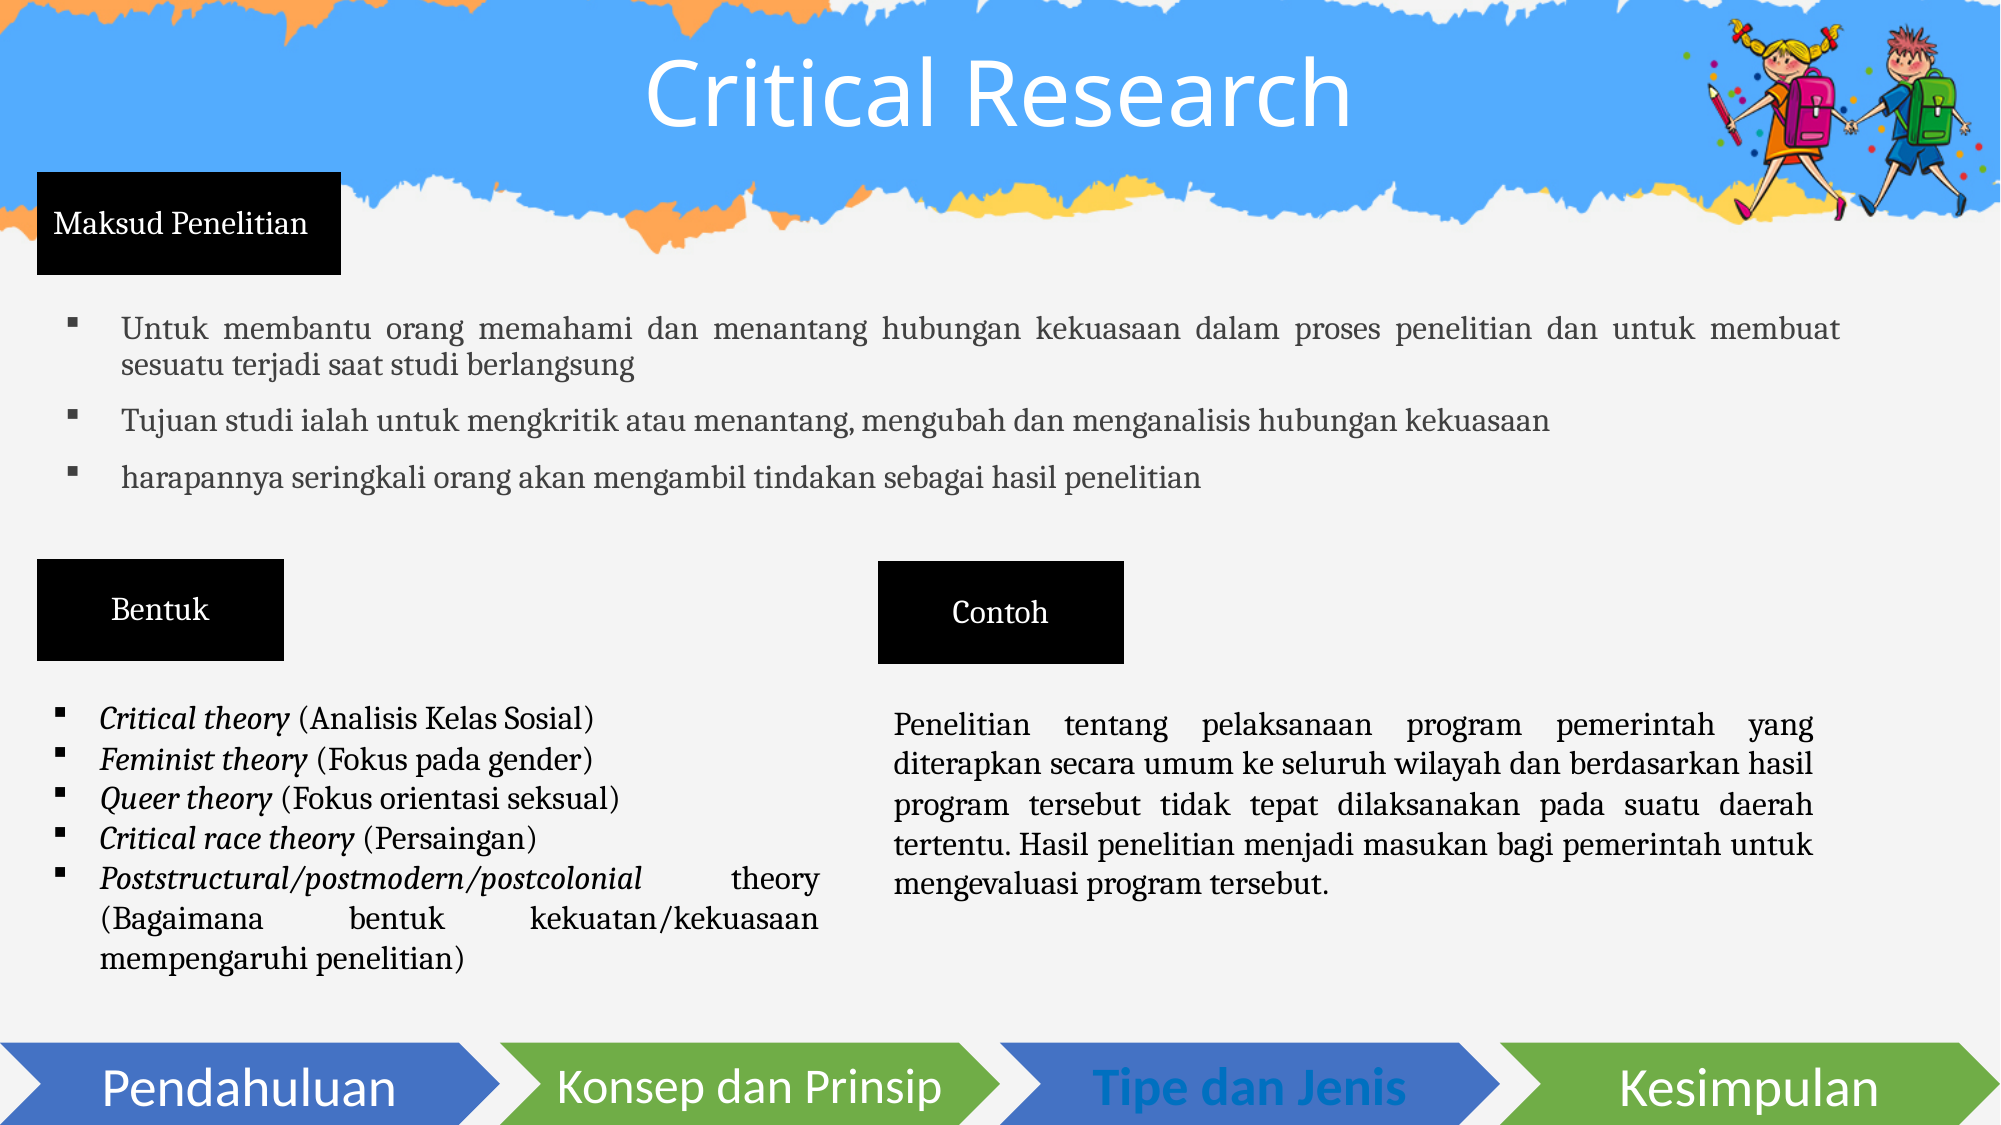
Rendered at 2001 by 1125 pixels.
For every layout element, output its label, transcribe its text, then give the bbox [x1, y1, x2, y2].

title Critical Research [0, 0, 2000, 194]
text_box Bentuk [37, 559, 284, 661]
text_box Contoh [878, 561, 1124, 664]
list Maksud Penelitian [37, 172, 341, 275]
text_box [0, 1042, 2000, 1125]
list Untuk membantu orang memahami dan menantang hubungan kekuasaan dalam proses penelitian dan untuk membuat sesuatu terjadi saat studi berlangsung Tujuan studi ialah untuk mengkritik atau menantang, mengubah dan menganalisis hubungan kekuasaan harapannya seringkali orang akan mengambil tindakan sebagai hasil penelitian [0, 303, 1859, 959]
text_box Critical theory (Analisis Kelas Sosial) Feminist theory (Fokus pada gender) Queer theory (Fokus orientasi seksual) Critical race theory (Persaingan) Poststructural/postmodern/postcolonial theory (Bagaimana bentuk kekuatan/kekuasaan mempengaruhi penelitian) [38, 689, 835, 984]
picture [0, 0, 2001, 1125]
text_box Penelitian tentang pelaksanaan program pemerintah yang diterapkan secara umum ke seluruh wilayah dan berdasarkan hasil program tersebut tidak tepat dilaksanakan pada suatu daerah tertentu. Hasil penelitian menjadi masukan bagi pemerintah untuk mengevaluasi program tersebut. [878, 694, 1830, 909]
